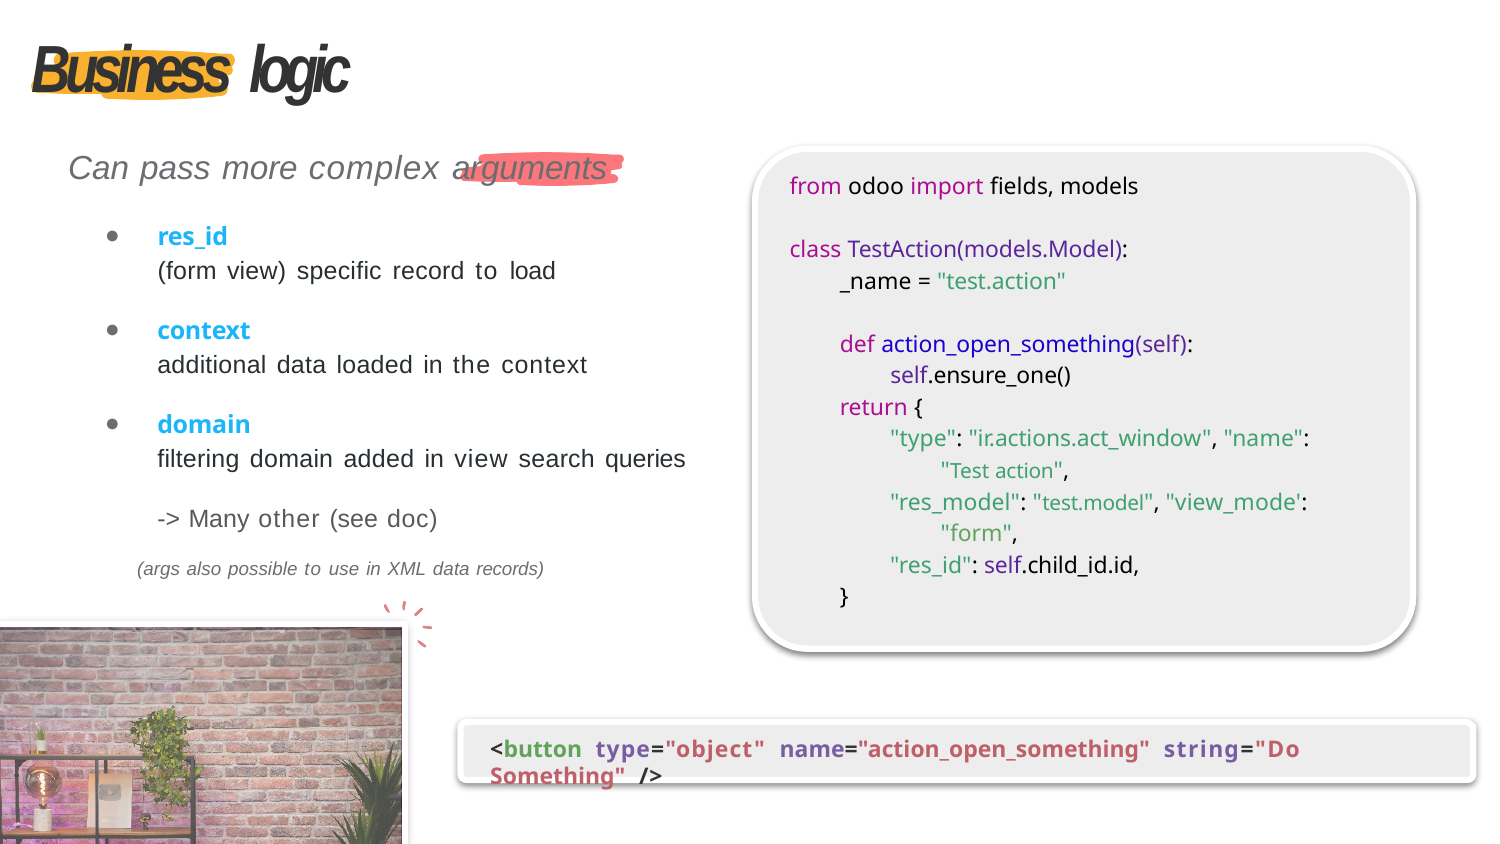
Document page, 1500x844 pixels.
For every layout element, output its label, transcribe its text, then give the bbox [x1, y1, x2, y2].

picture [460, 152, 624, 186]
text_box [0, 587, 1487, 844]
text_box domain filtering domain added in view search queries [102, 401, 695, 473]
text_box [742, 139, 1426, 665]
title Business logic [29, 24, 489, 168]
text_box context additional data loaded in the context [102, 307, 592, 379]
picture [31, 49, 235, 101]
text_box -> Many other (see doc) (args also possible to use in XML data records) [135, 500, 554, 579]
text_box Can pass more complex arguments res_id (form view) specific record to load [66, 143, 625, 285]
